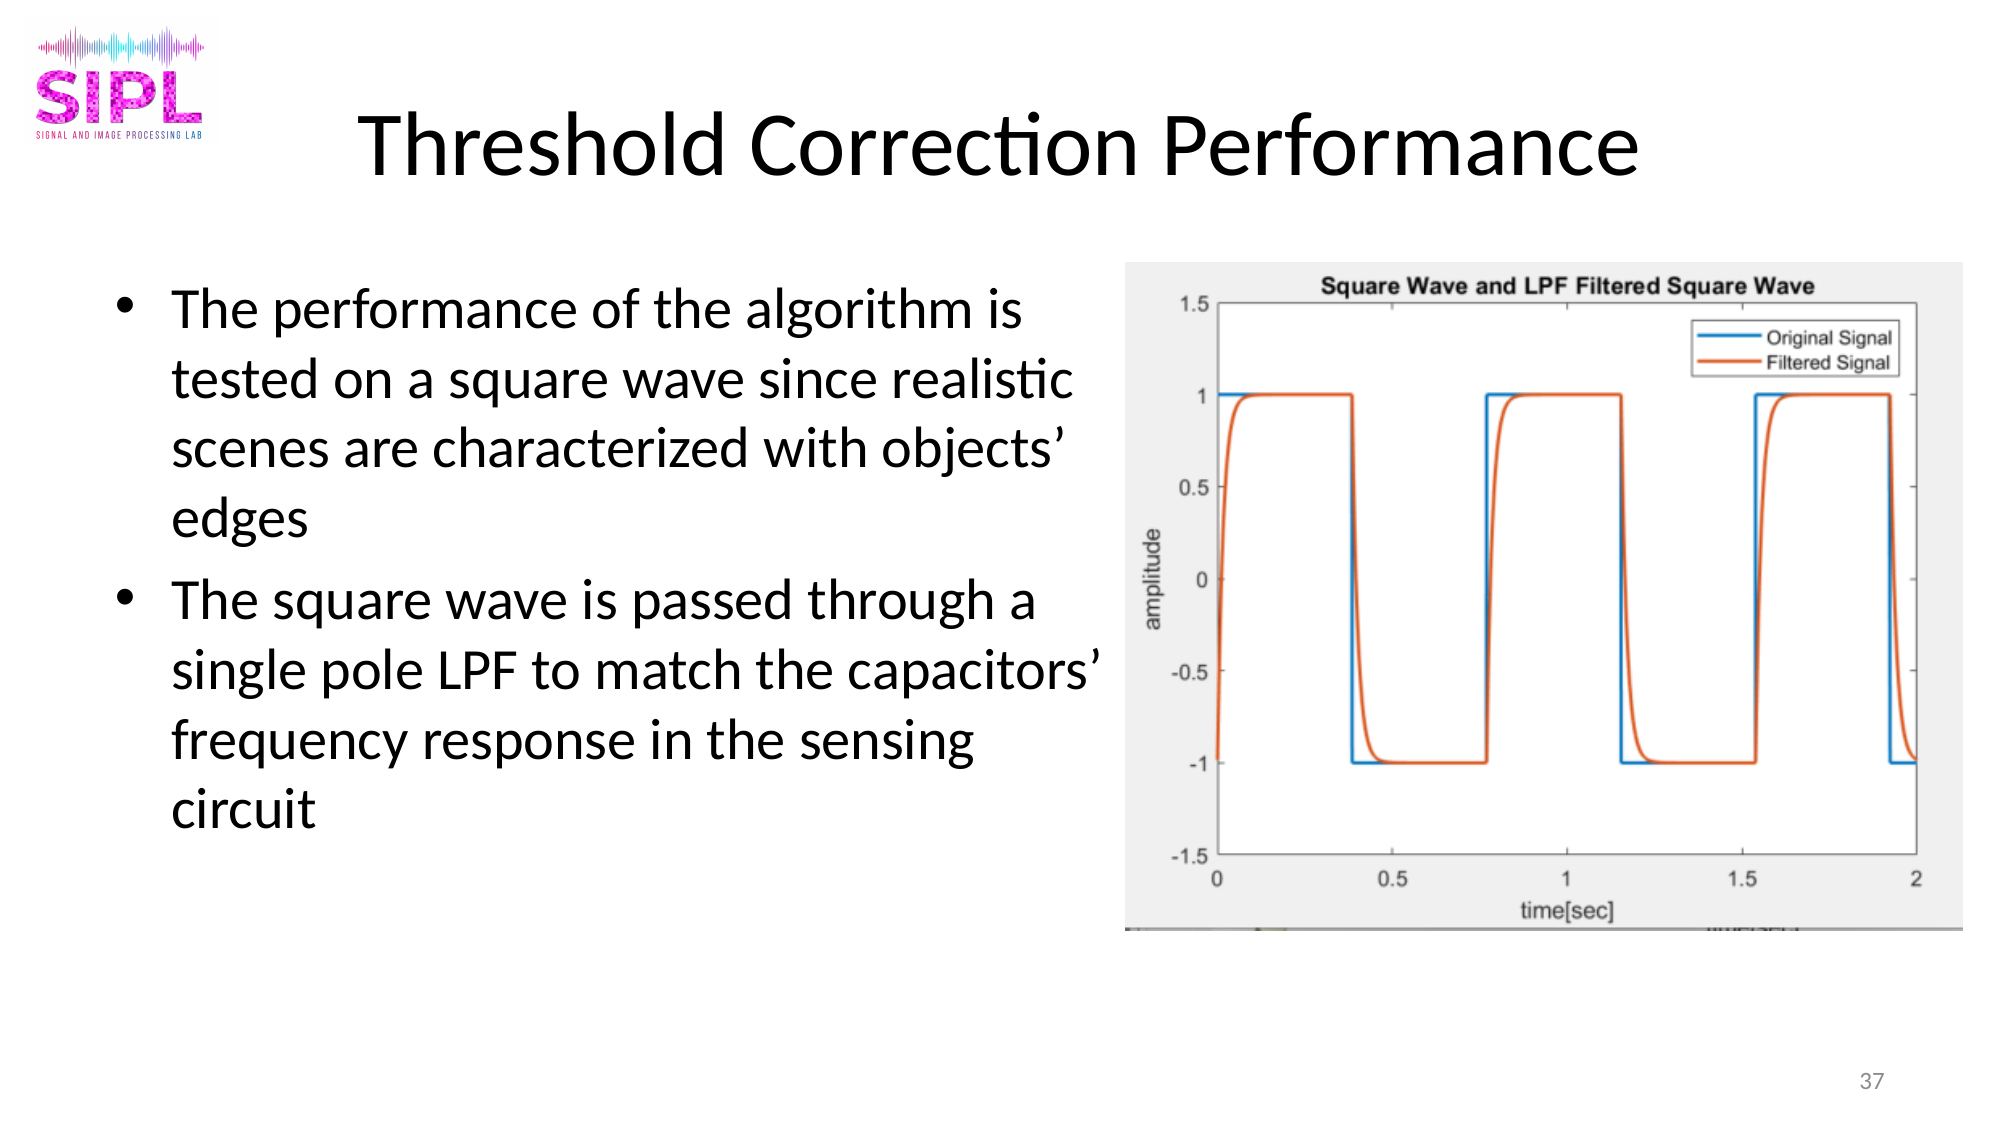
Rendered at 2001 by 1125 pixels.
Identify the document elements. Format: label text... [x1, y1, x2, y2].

list The performance of the algorithm is tested on a square wave since realistic scenes are characterized with objects’ edges The square wave is passed through a single pole LPF to match the capacitors’ frequency response in the sensing circuit [99, 262, 1125, 1005]
title Threshold Correction Performance [99, 45, 1900, 233]
picture [24, 15, 218, 144]
slide_number 37 [1433, 1050, 1900, 1110]
picture [1124, 262, 1963, 932]
